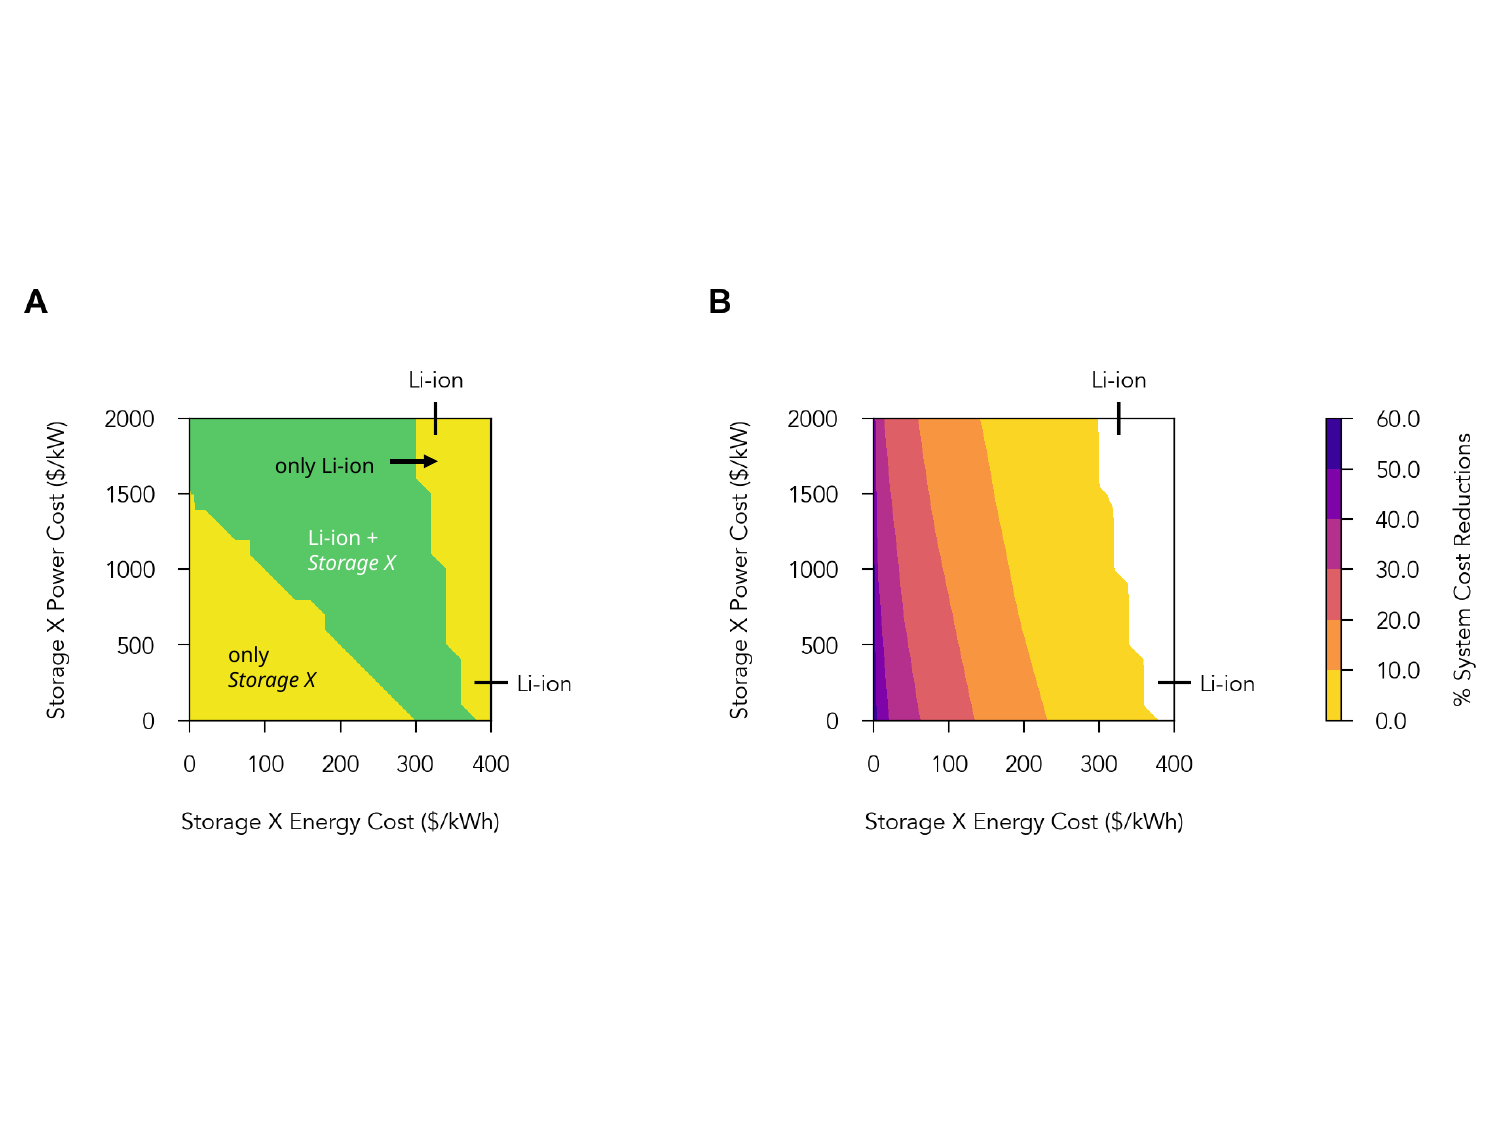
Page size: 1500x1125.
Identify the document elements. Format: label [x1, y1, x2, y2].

picture [0, 265, 1500, 859]
